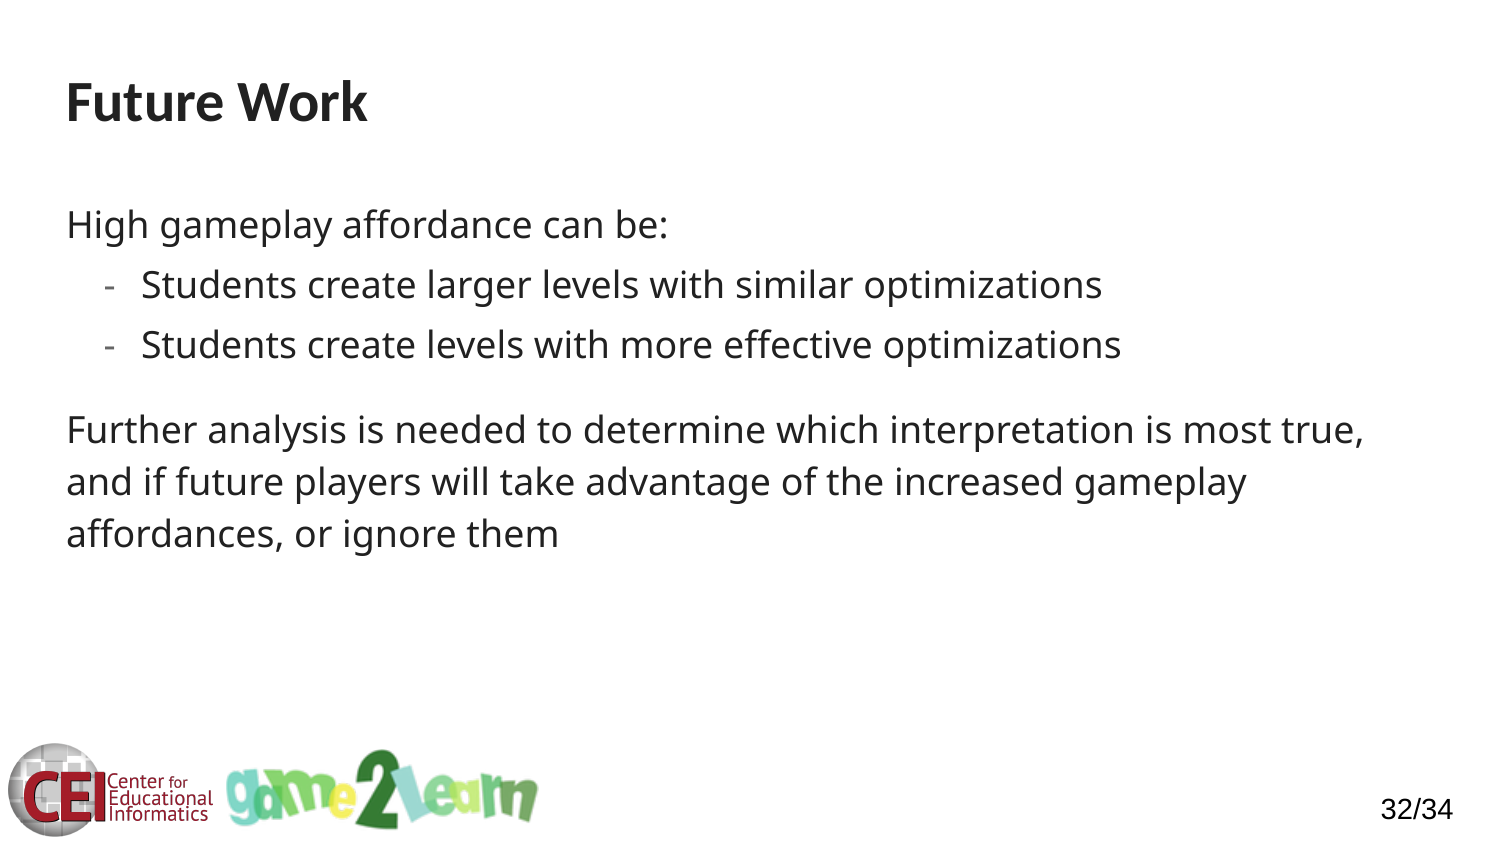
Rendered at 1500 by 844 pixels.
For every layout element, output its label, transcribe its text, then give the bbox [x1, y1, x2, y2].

picture [226, 750, 539, 831]
title Future Work [51, 48, 1449, 179]
text_box 32/34 [1365, 783, 1479, 833]
list High gameplay affordance can be: Students create larger levels with similar optimizations Students create levels with more effective optimizations Further analysis is needed to determine which interpretation is most true, and if future players will take advantage of the increased gameplay affordances, or ignore them [51, 179, 1449, 750]
picture [8, 743, 213, 837]
